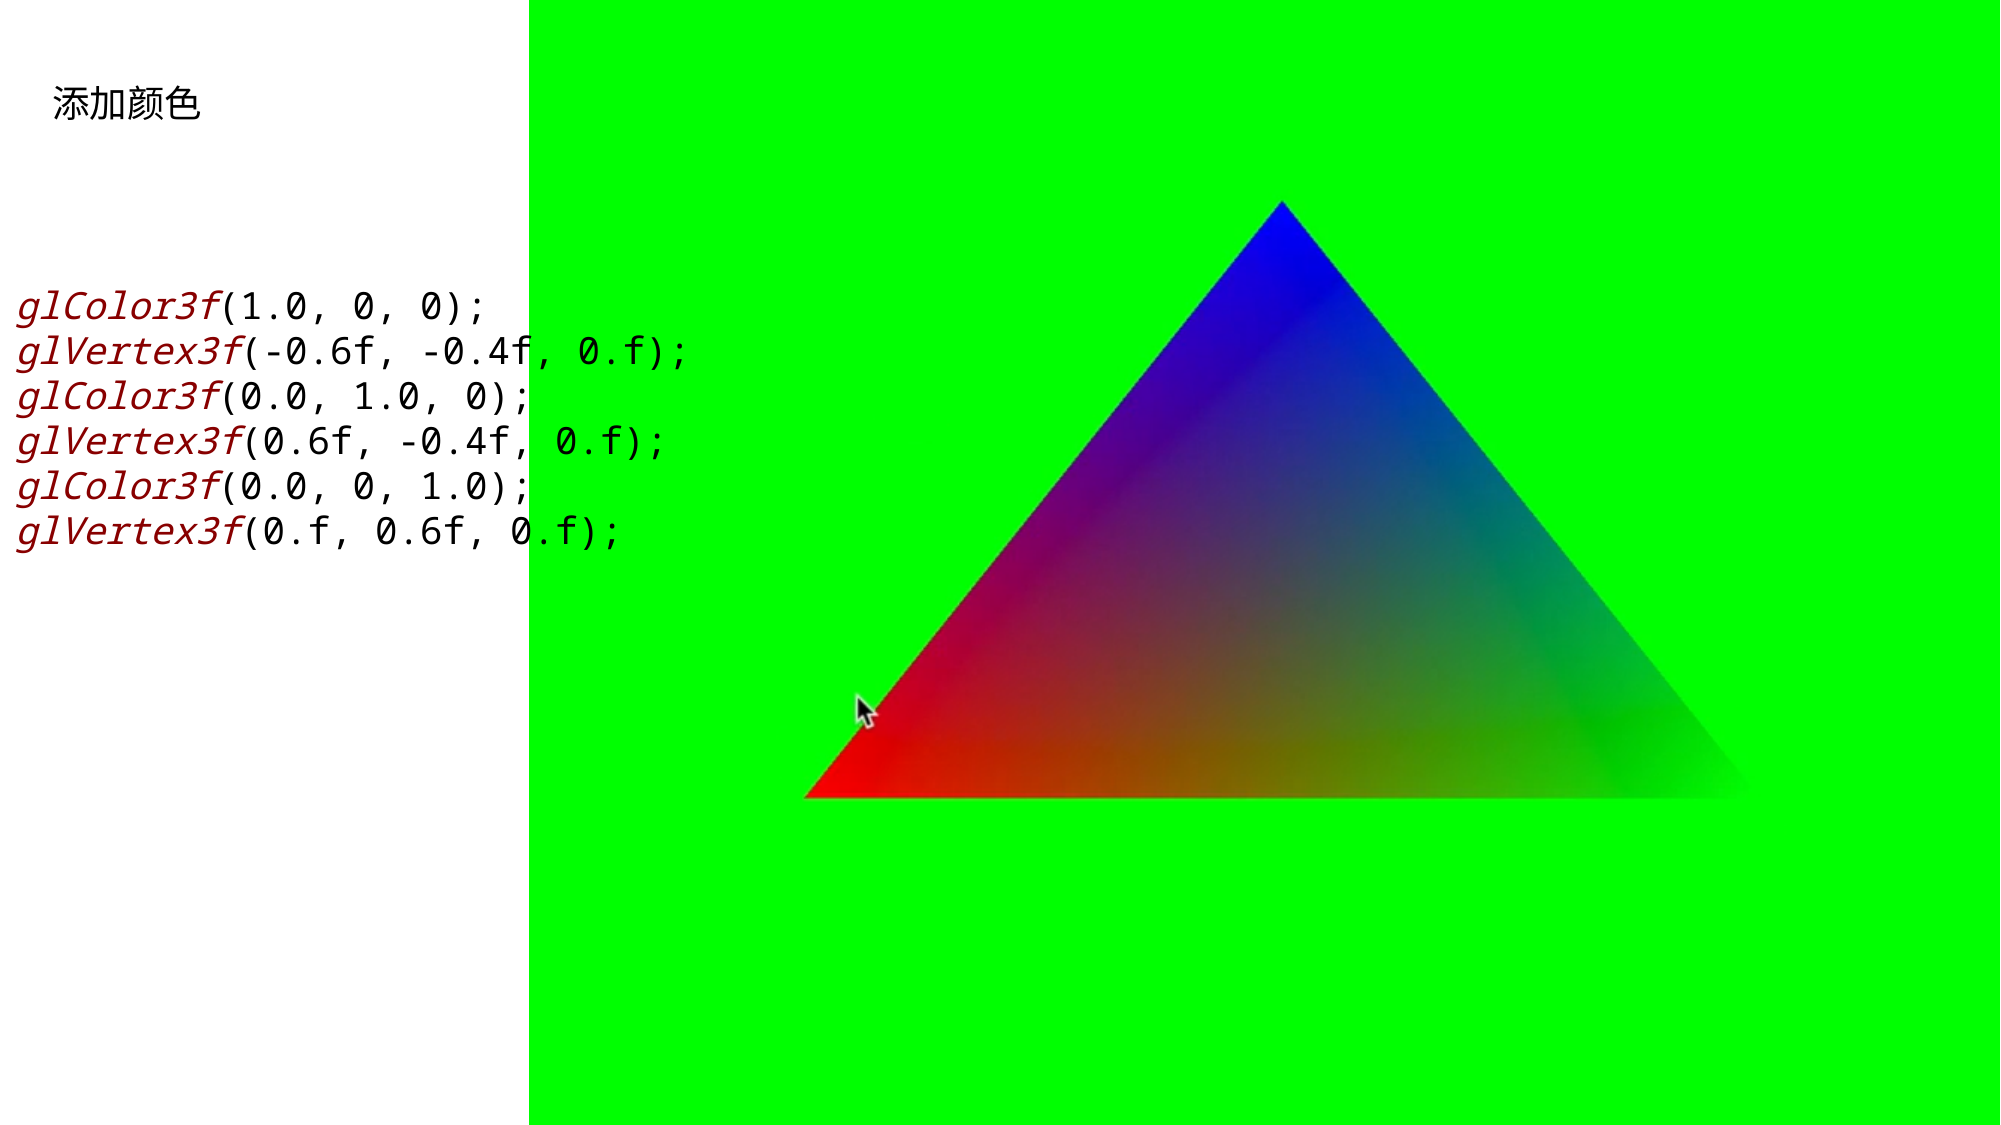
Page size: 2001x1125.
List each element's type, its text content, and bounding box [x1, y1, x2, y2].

picture [529, 0, 2000, 1125]
text_box glColor3f(1.0, 0, 0); glVertex3f(-0.6f, -0.4f, 0.f); glColor3f(0.0, 1.0, 0); glVertex3f(0.6f, -0.4f, 0.f); glColor3f(0.0, 0, 1.0); glVertex3f(0.f, 0.6f, 0.f); [0, 274, 529, 560]
text_box 添加颜色 [37, 72, 218, 178]
